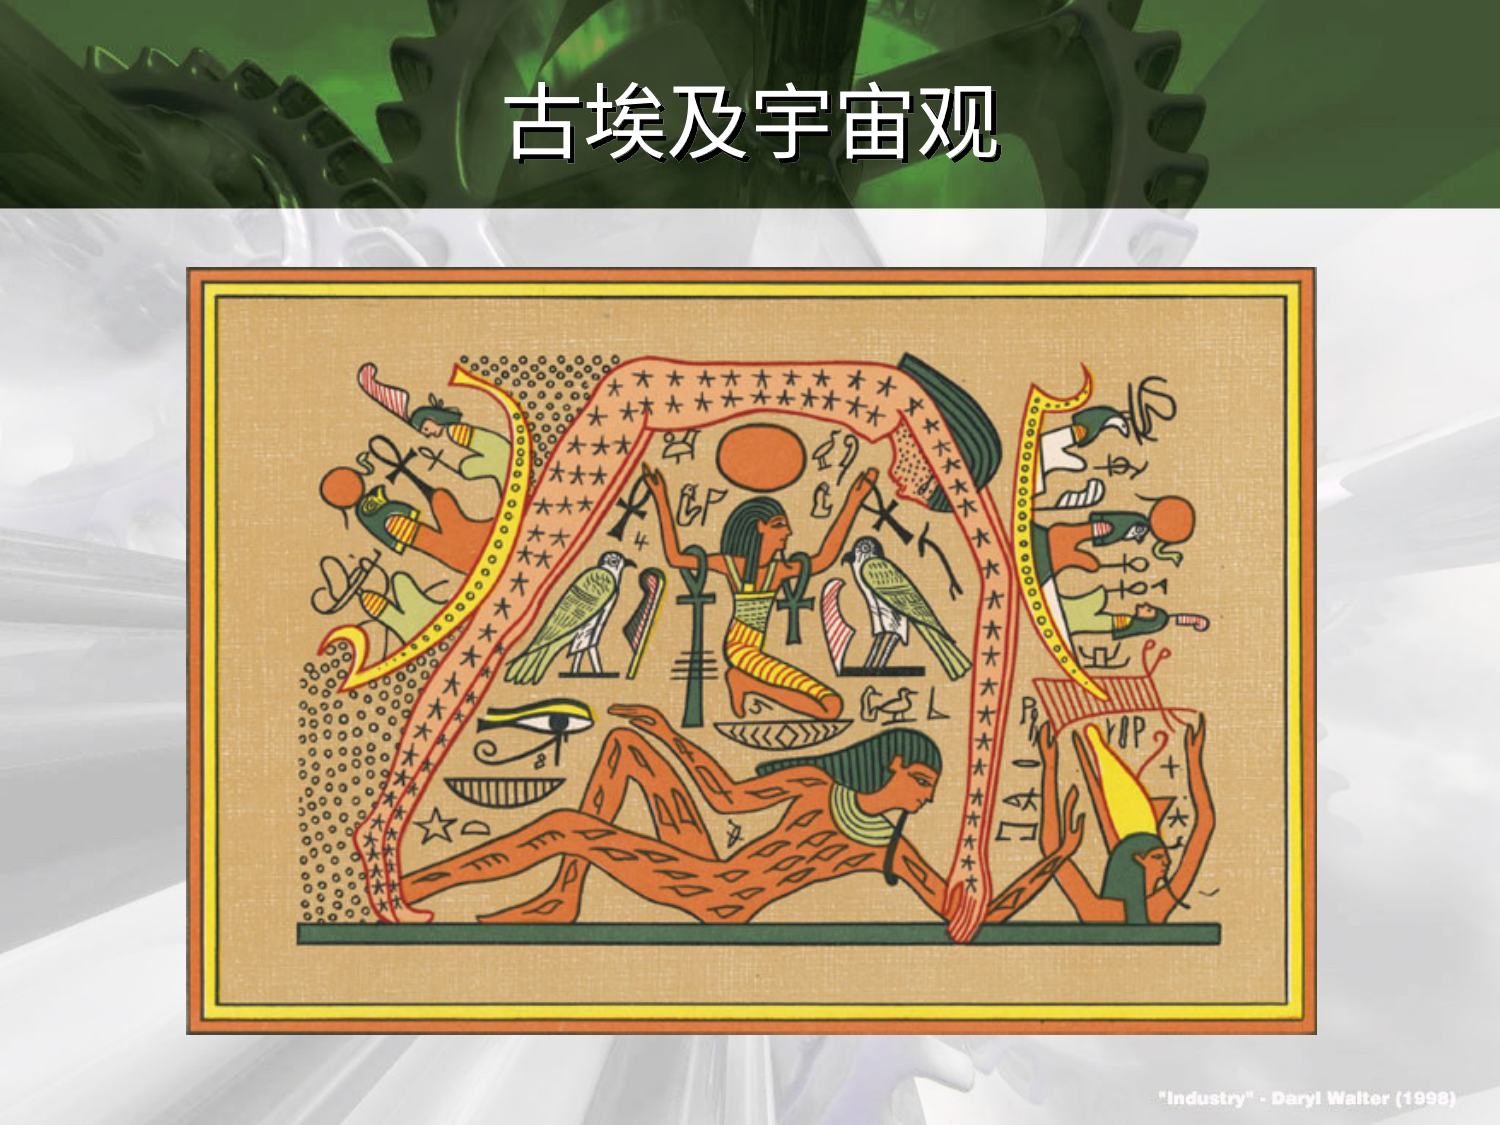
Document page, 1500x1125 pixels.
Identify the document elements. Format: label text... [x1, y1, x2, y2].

title 古埃及宇宙观 [112, 24, 1388, 213]
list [186, 266, 1317, 1036]
picture [0, 0, 1500, 1125]
